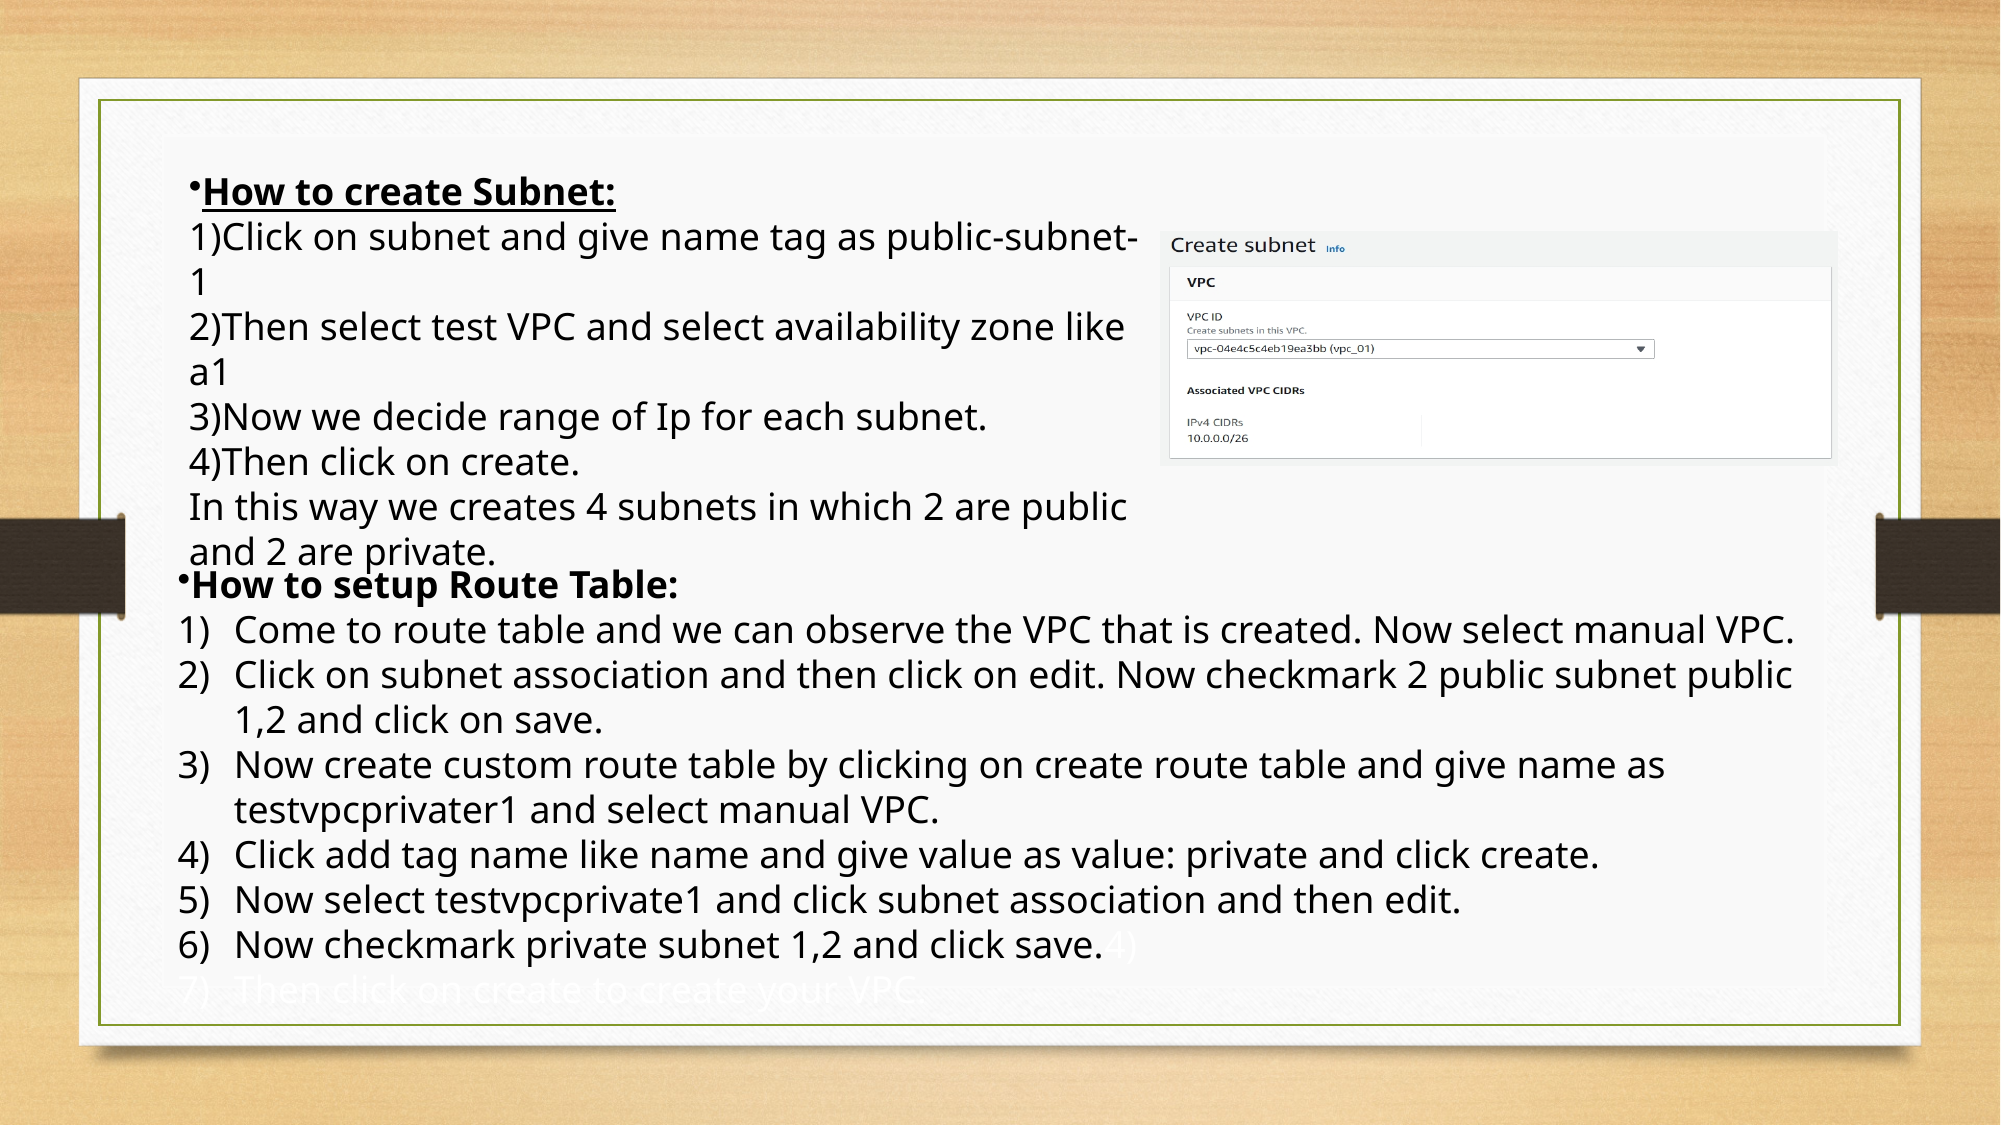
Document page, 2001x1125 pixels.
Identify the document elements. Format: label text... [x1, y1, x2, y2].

text_box How to setup Route Table: Come to route table and we can observe the VPC that is created. Now select manual VPC. Click on subnet association and then click on edit. Now checkmark 2 public subnet public 1,2 and click on save. Now create custom route table by clicking on create route table and give name as testvpcprivater1 and select manual VPC. Click add tag name like name and give value as value: private and click create. Now select testvpcprivate1 and click subnet association and then edit. Now checkmark private subnet 1,2 and click save.4) Then click on create to create your VPC. [162, 134, 1827, 988]
picture [0, 0, 2001, 1125]
text_box How to create Subnet: 1)Click on subnet and give name tag as public-subnet-1 2)Then select test VPC and select availability zone like a1 3)Now we decide range of Ip for each subnet. 4)Then click on create. In this way we creates 4 subnets in which 2 are public and 2 are private. [174, 161, 1161, 581]
